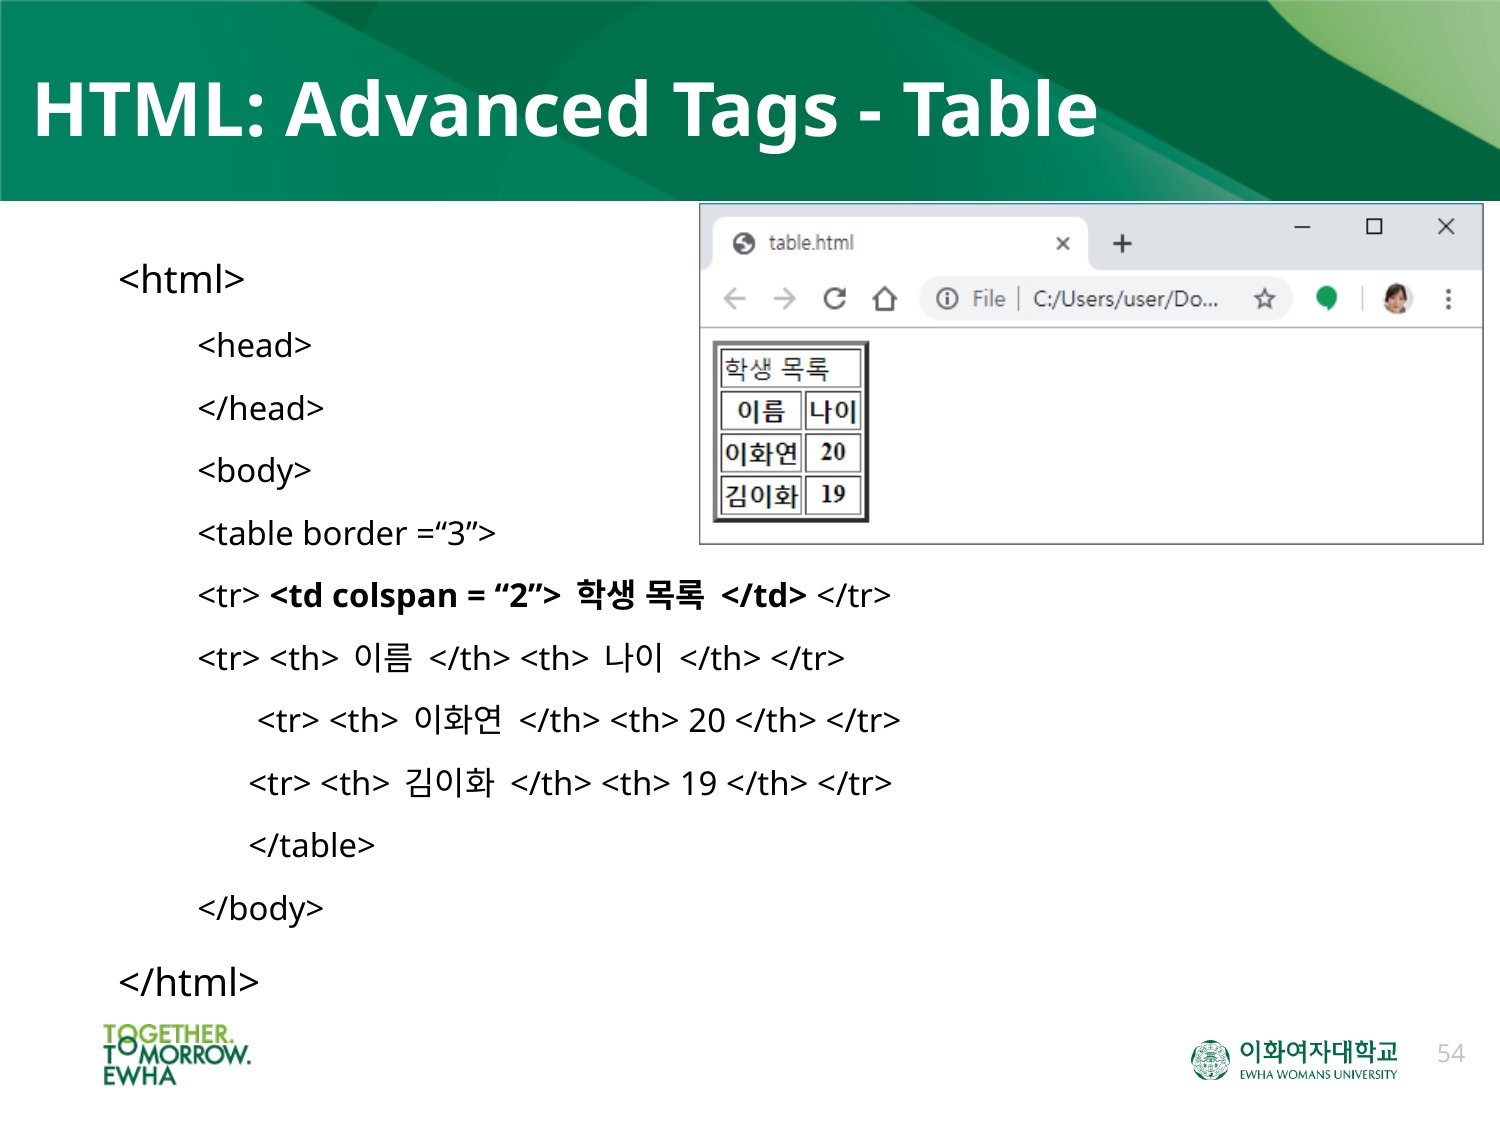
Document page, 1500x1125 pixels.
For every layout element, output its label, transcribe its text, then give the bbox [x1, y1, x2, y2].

slide_number 54 [1142, 1024, 1481, 1085]
picture [699, 203, 1484, 545]
list <html> <head> </head> <body> <table border =“3”> <tr> <td colspan = “2”> 학생 목록 </td> </tr> <tr> <th> 이름 </th> <th> 나이 </th> </tr> <tr> <th> 이화연 </th> <th> 20 </th> </tr> <tr> <th> 김이화 </th> <th> 19 </th> </tr> </table> </body> </html> [103, 238, 1463, 1014]
title HTML: Advanced Tags - Table [16, 4, 1481, 222]
picture [103, 1024, 251, 1087]
picture [0, 0, 1500, 201]
